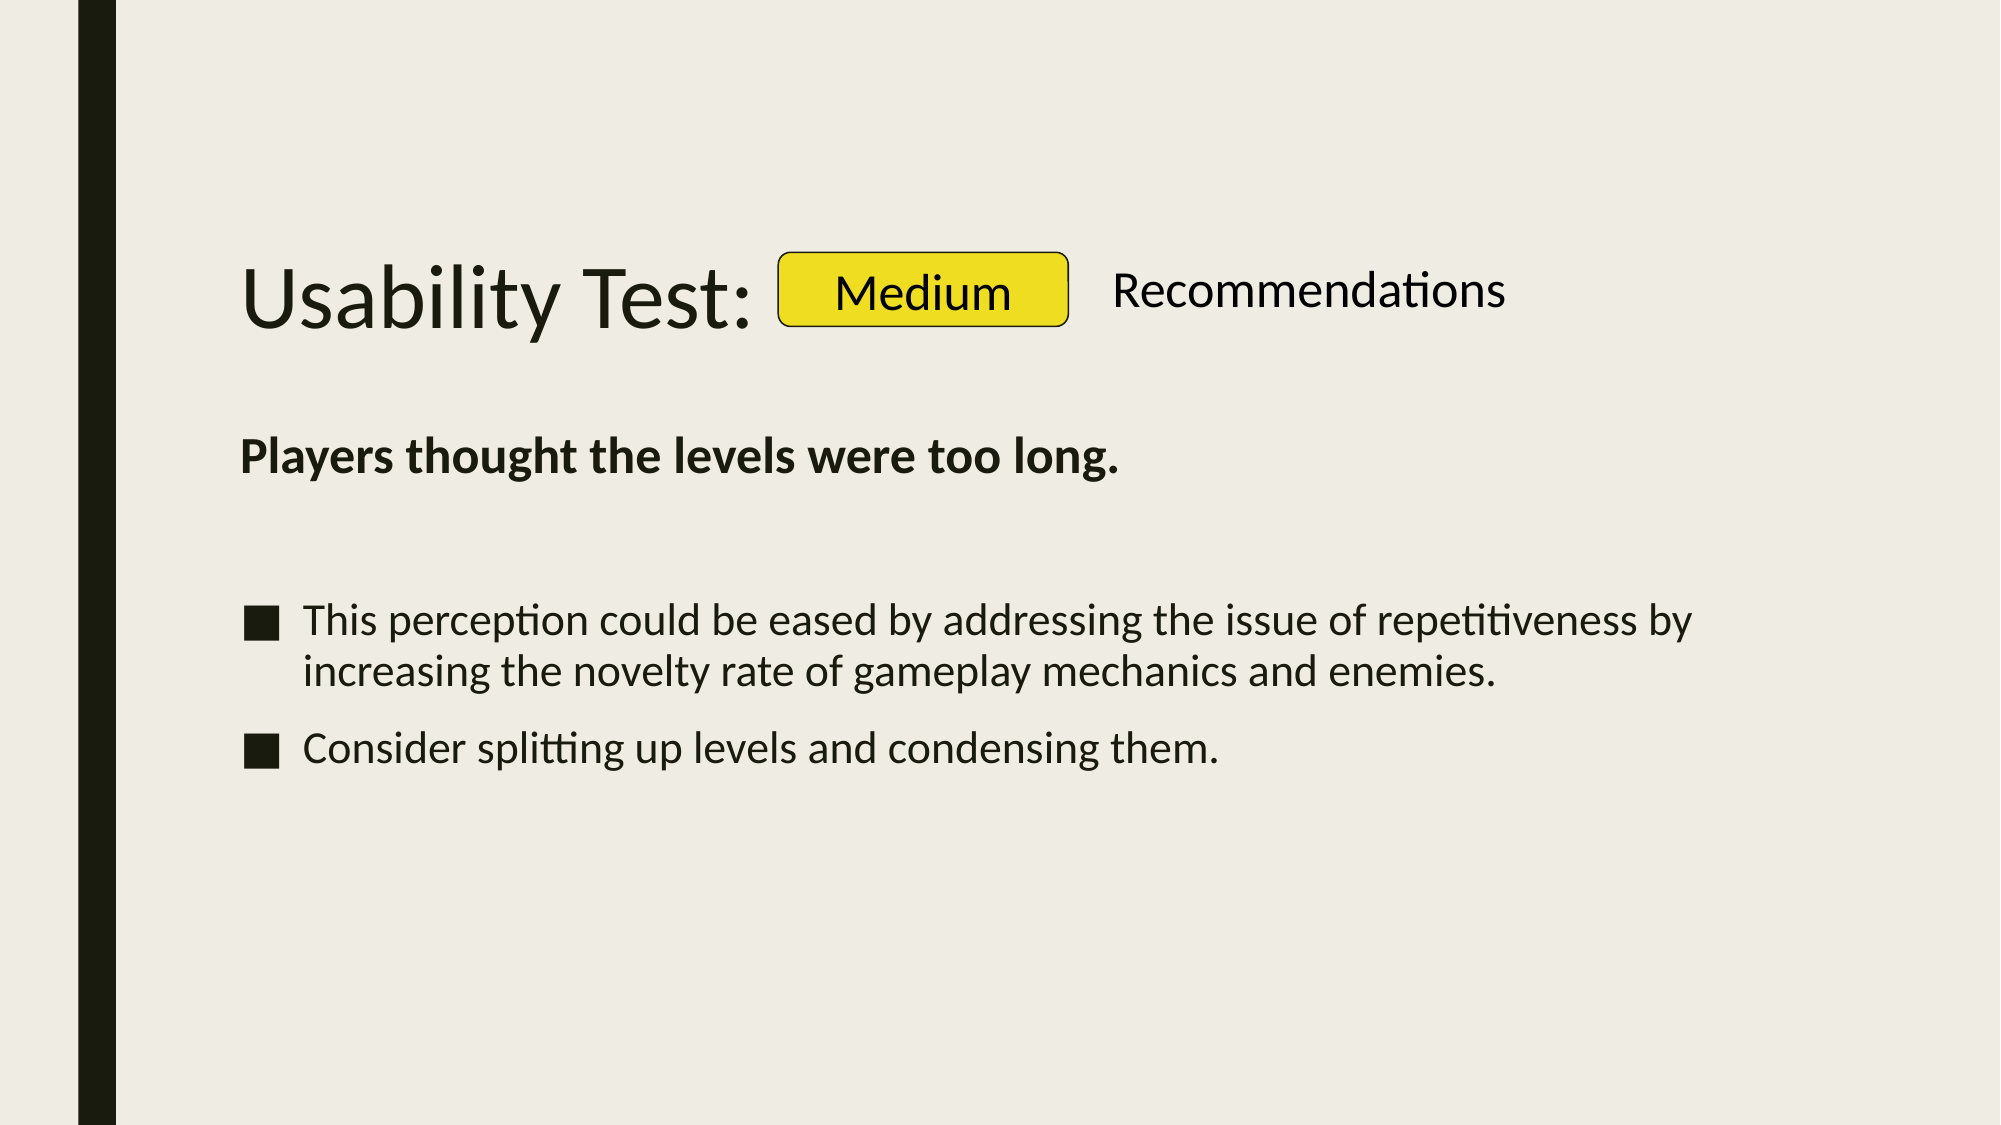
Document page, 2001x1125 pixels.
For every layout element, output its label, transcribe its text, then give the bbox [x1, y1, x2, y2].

text_box Recommendations [1097, 248, 1522, 326]
list Players thought the levels were too long. This perception could be eased by addressing the issue of repetitiveness by increasing the novelty rate of gameplay mechanics and enemies. Consider splitting up levels and condensing them. [225, 418, 1775, 1125]
text_box Medium [778, 252, 1069, 327]
title Usability Test: [225, 243, 1800, 488]
